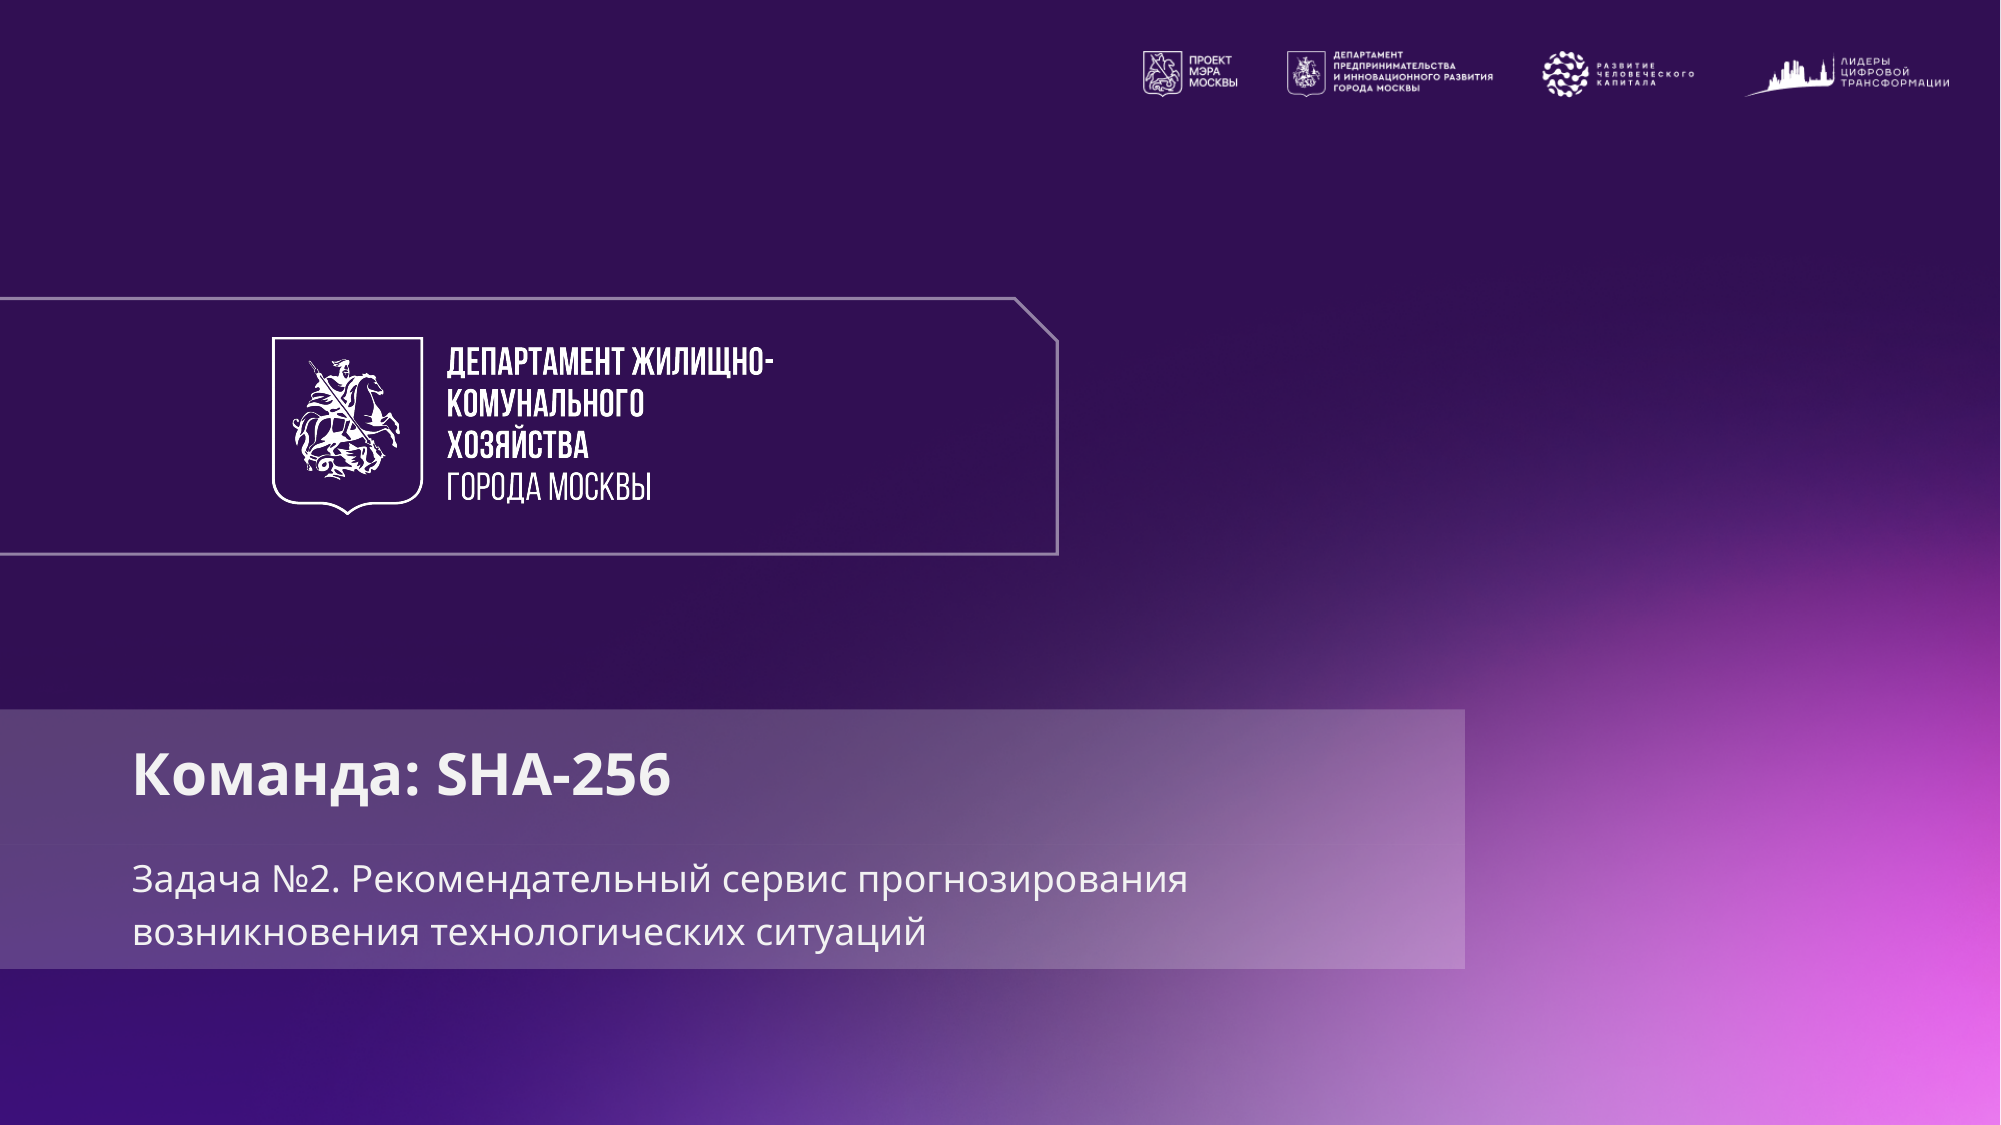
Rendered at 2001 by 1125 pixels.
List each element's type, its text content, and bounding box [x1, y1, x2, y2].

text_box [0, 297, 1059, 556]
picture [271, 337, 773, 515]
title Команда: SHA-256 [0, 709, 1465, 844]
list Задача №2. Рекомендательный сервис прогнозирования возникновения технологических ситуаций [0, 844, 1465, 969]
picture [0, 0, 2001, 1125]
